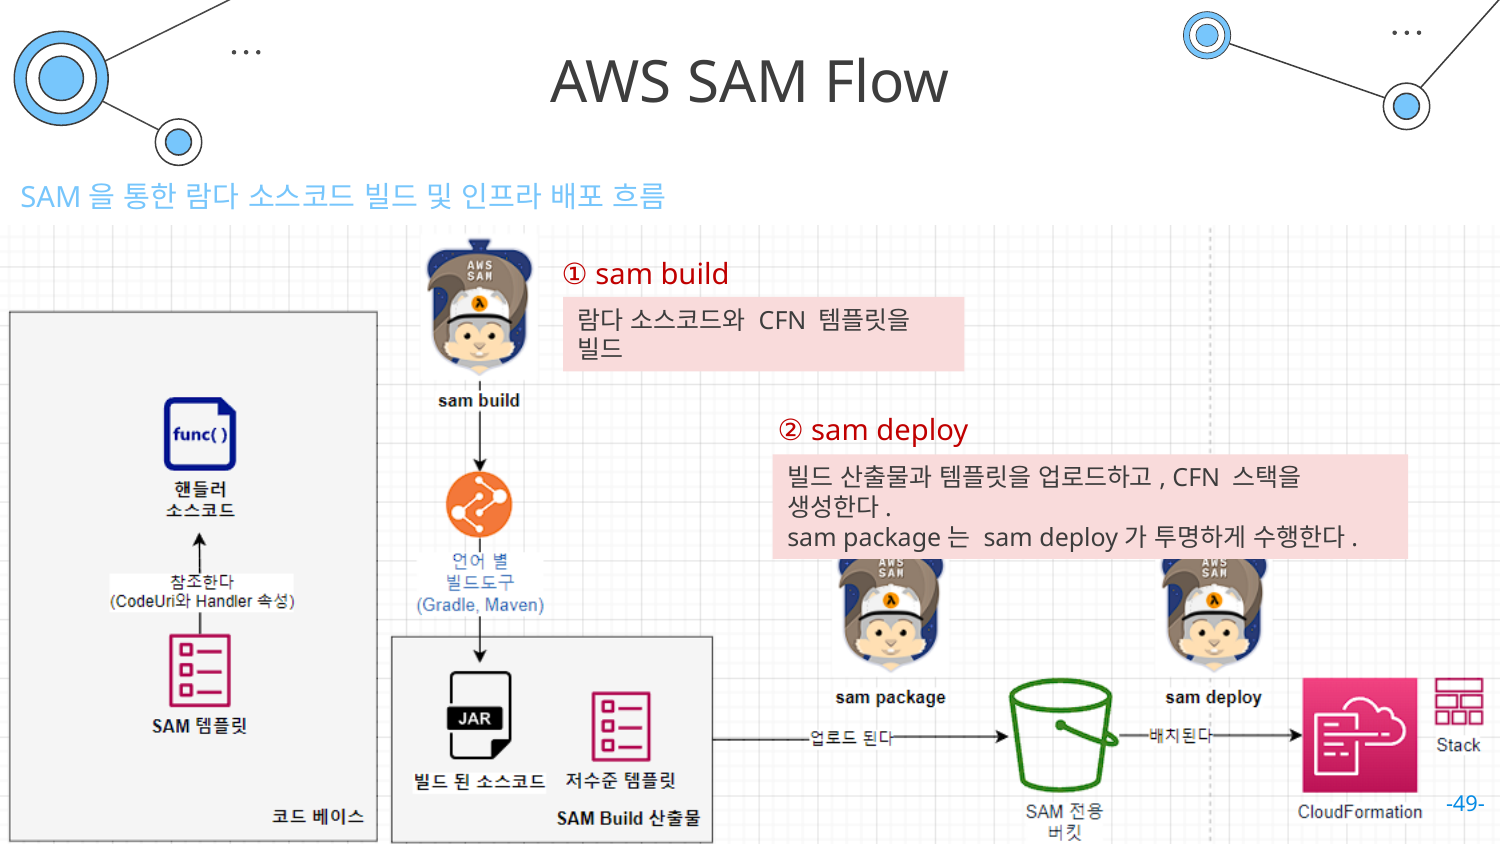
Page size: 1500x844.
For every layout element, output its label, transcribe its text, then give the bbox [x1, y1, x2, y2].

picture [0, 224, 1500, 844]
title AWS SAM Flow [118, 29, 1382, 124]
text_box SAM을 통한 람다 소스코드 빌드 및 인프라 배포 흐름 [0, 157, 1341, 223]
